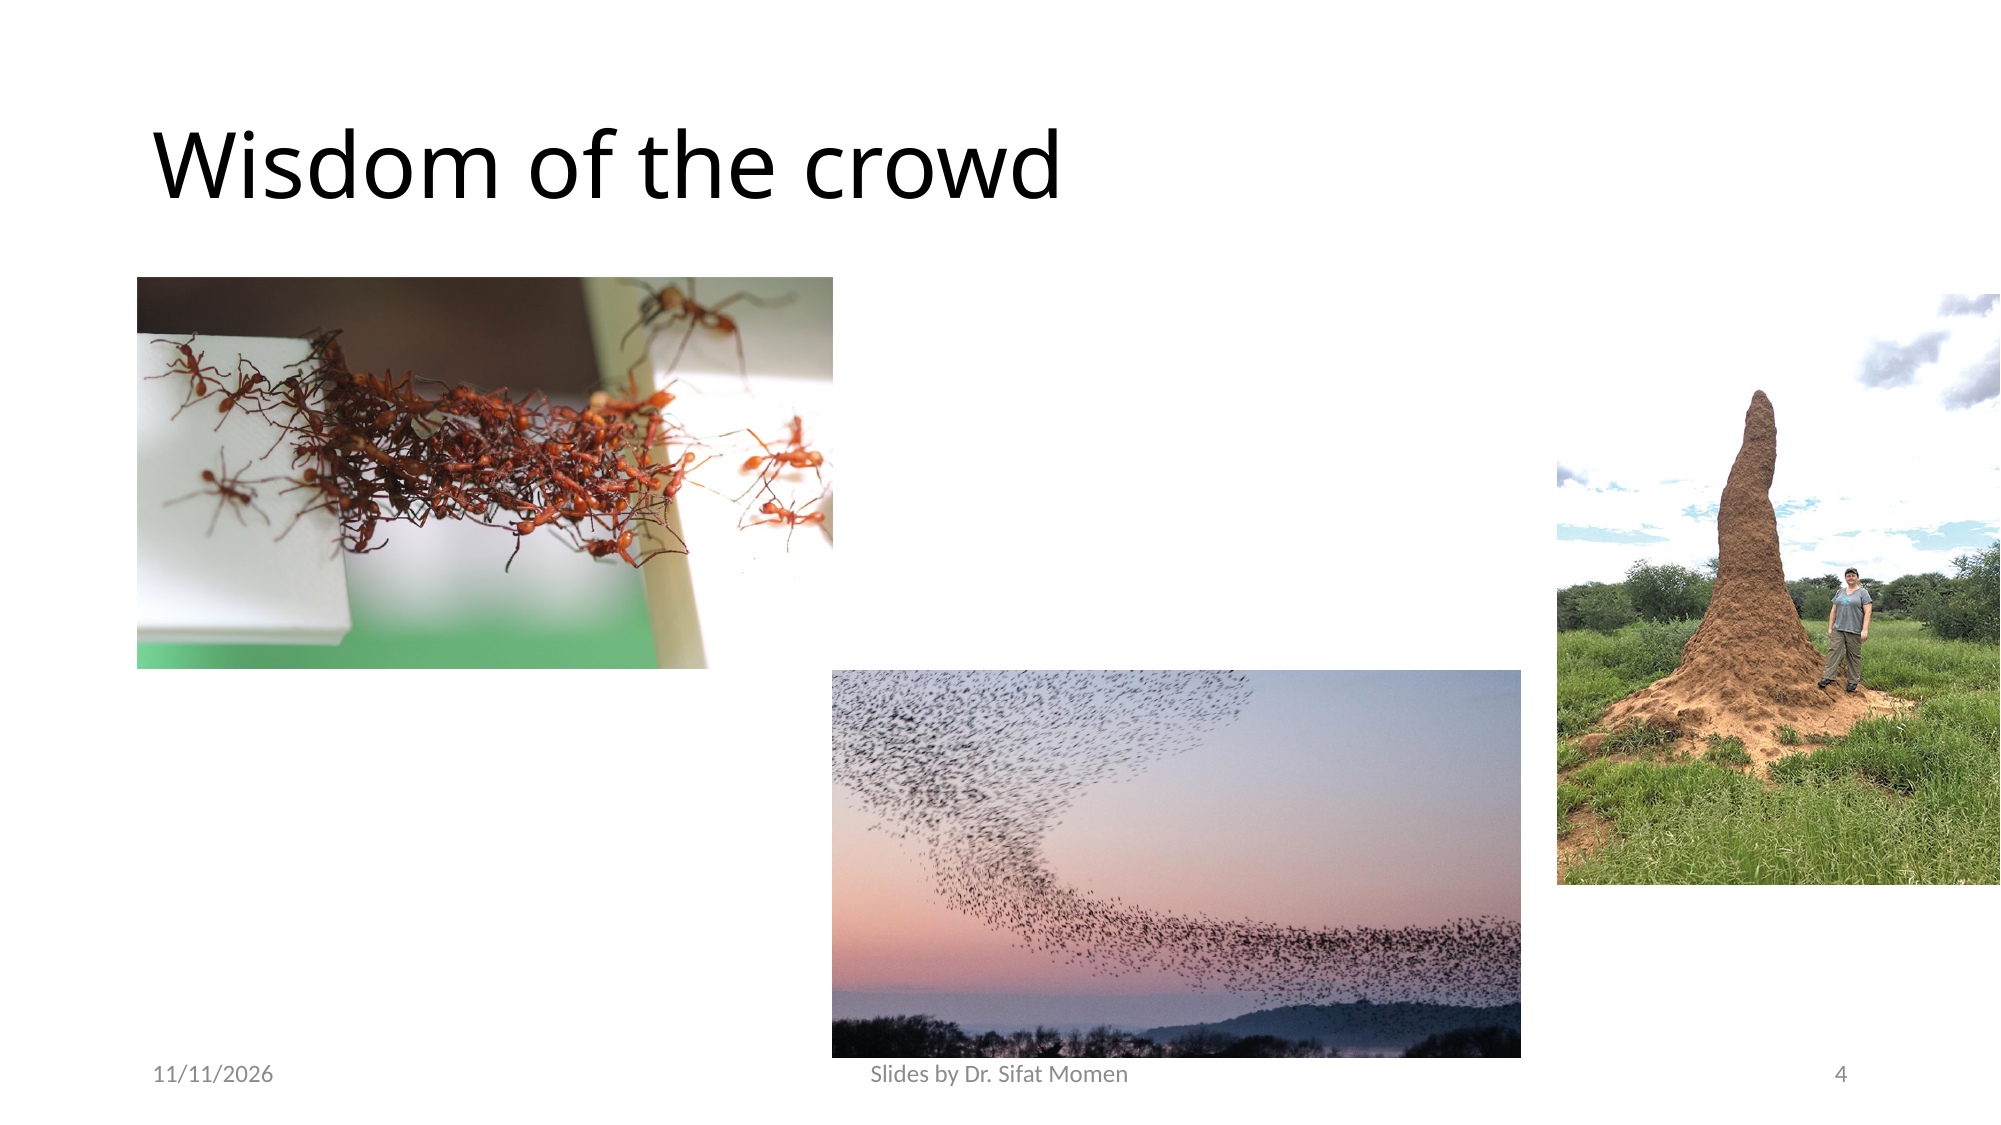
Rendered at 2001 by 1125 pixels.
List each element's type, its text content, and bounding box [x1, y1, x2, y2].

slide_number 4 [1412, 1042, 1863, 1103]
title Wisdom of the crowd [137, 59, 1863, 278]
picture [832, 670, 1521, 1058]
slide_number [137, 1042, 588, 1103]
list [137, 277, 833, 669]
picture [1557, 294, 2000, 885]
footer Slides by Dr. Sifat Momen [662, 1042, 1338, 1103]
